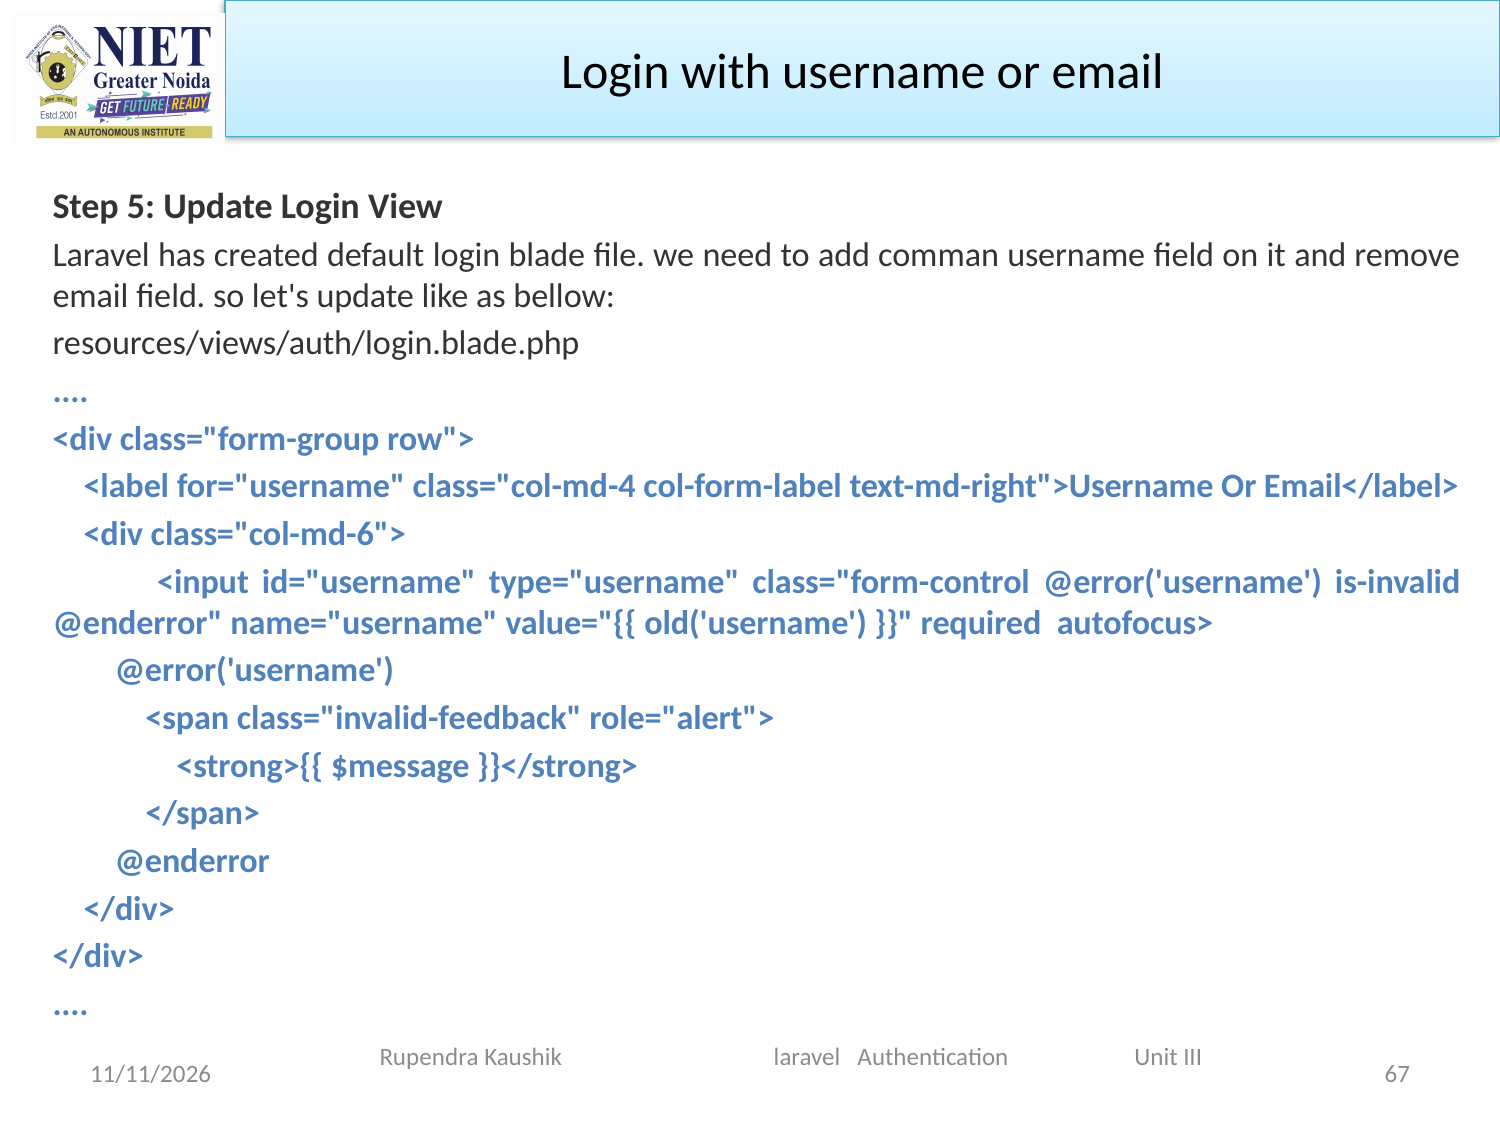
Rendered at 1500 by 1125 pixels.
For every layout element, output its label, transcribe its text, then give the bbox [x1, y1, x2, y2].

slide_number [75, 1042, 425, 1103]
picture [13, 13, 226, 151]
text_box Rupendra Kaushik laravel Authentication Unit III [329, 1033, 1255, 1079]
slide_number 67 [1074, 1042, 1425, 1103]
text_box Login with username or email [224, 0, 1500, 137]
list Step 5: Update Login View Laravel has created default login blade file. we need to add comman username field on it and remove email field. so let's update like as bellow: resources/views/auth/login.blade.php .... <div class="form-group row"> <label for="username" class="col-md-4 col-form-label text-md-right">Username Or Email</label> <div class="col-md-6"> <input id="username" type="username" class="form-control @error('username') is-invalid @enderror" name="username" value="{{ old('username') }}" required autofocus> @error('username') <span class="invalid-feedback" role="alert"> <strong>{{ $message }}</strong> </span> @enderror </div> </div> .... [37, 174, 1475, 1043]
